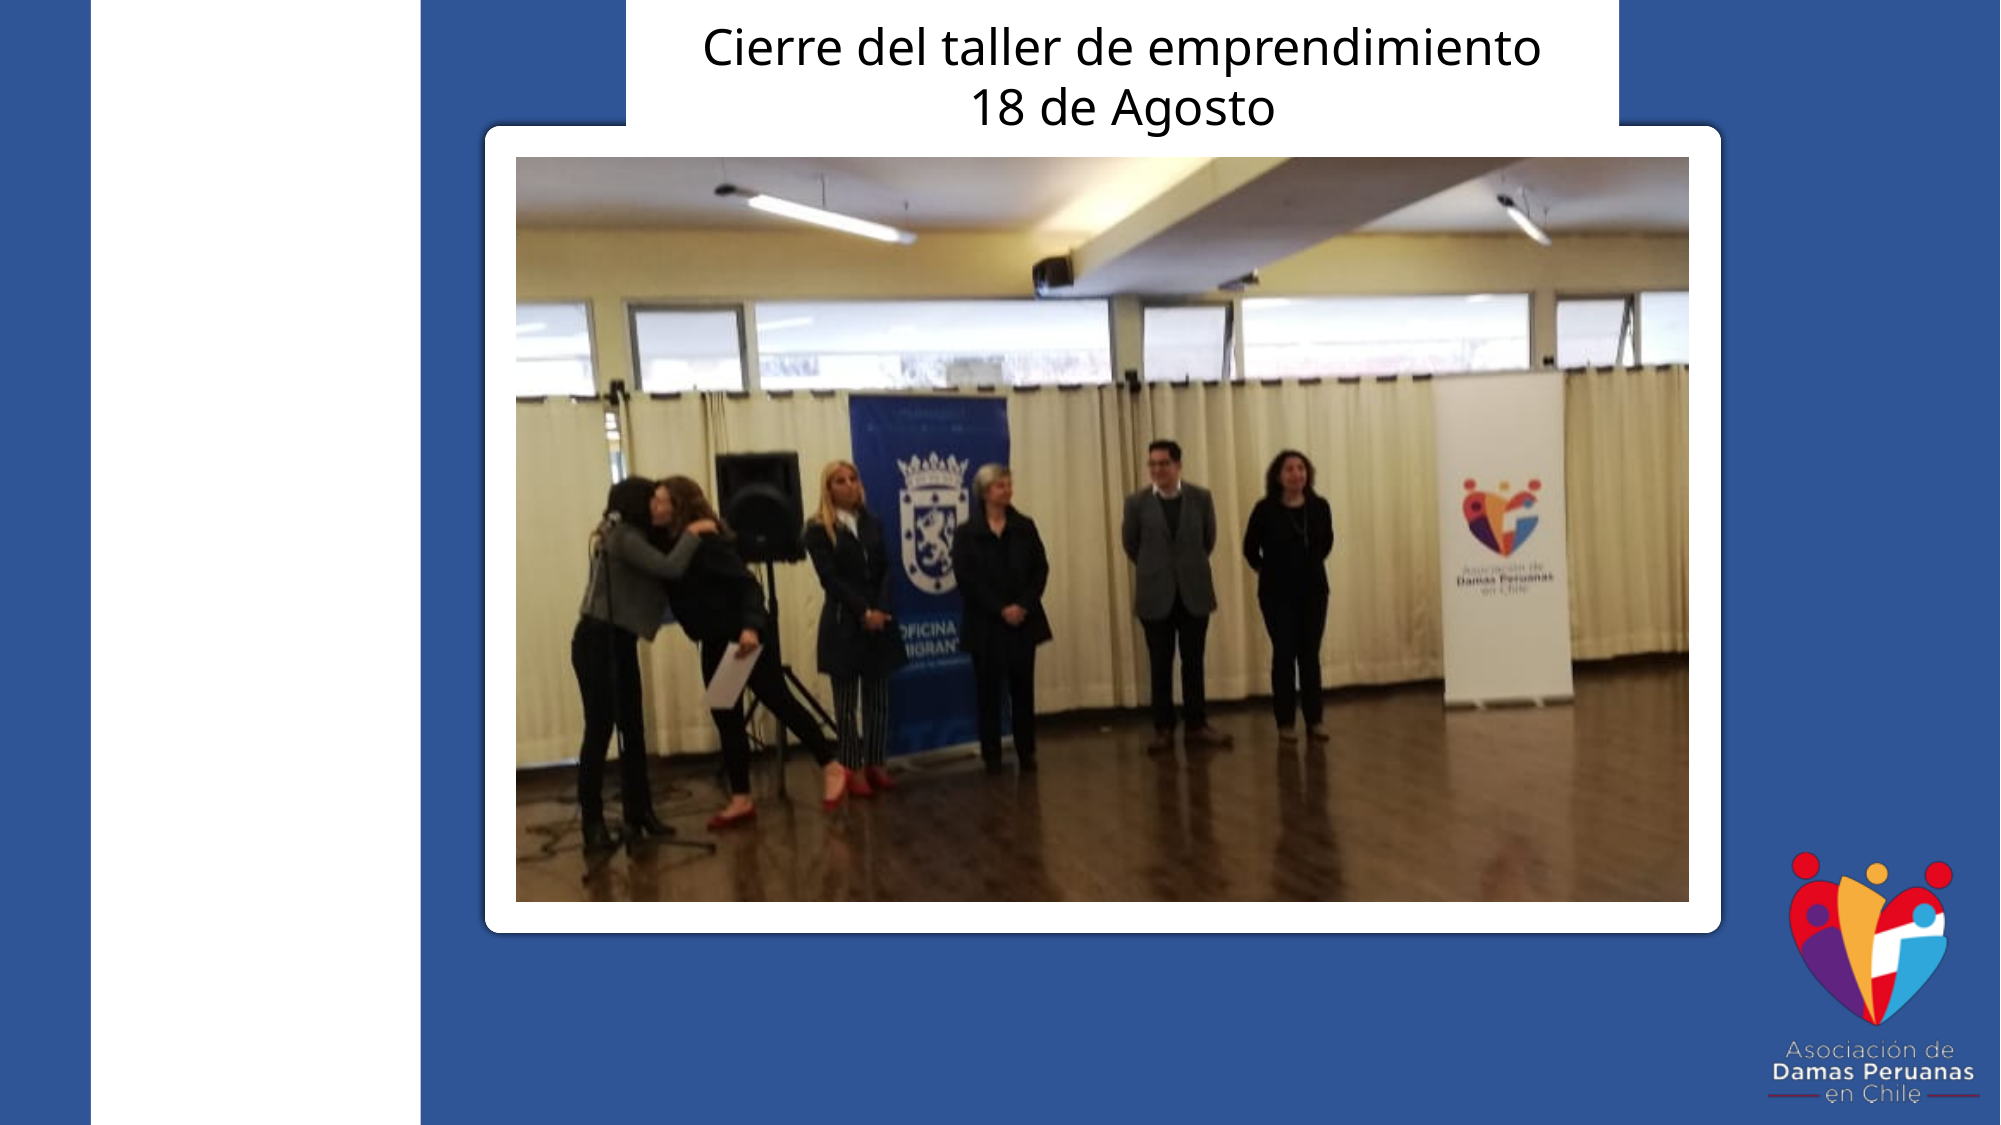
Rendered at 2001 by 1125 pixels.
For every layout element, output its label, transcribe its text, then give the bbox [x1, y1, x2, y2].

text_box Cierre del taller de emprendimiento 18 de Agosto [625, 0, 1620, 156]
picture [515, 156, 1690, 903]
picture [1768, 852, 1980, 1103]
